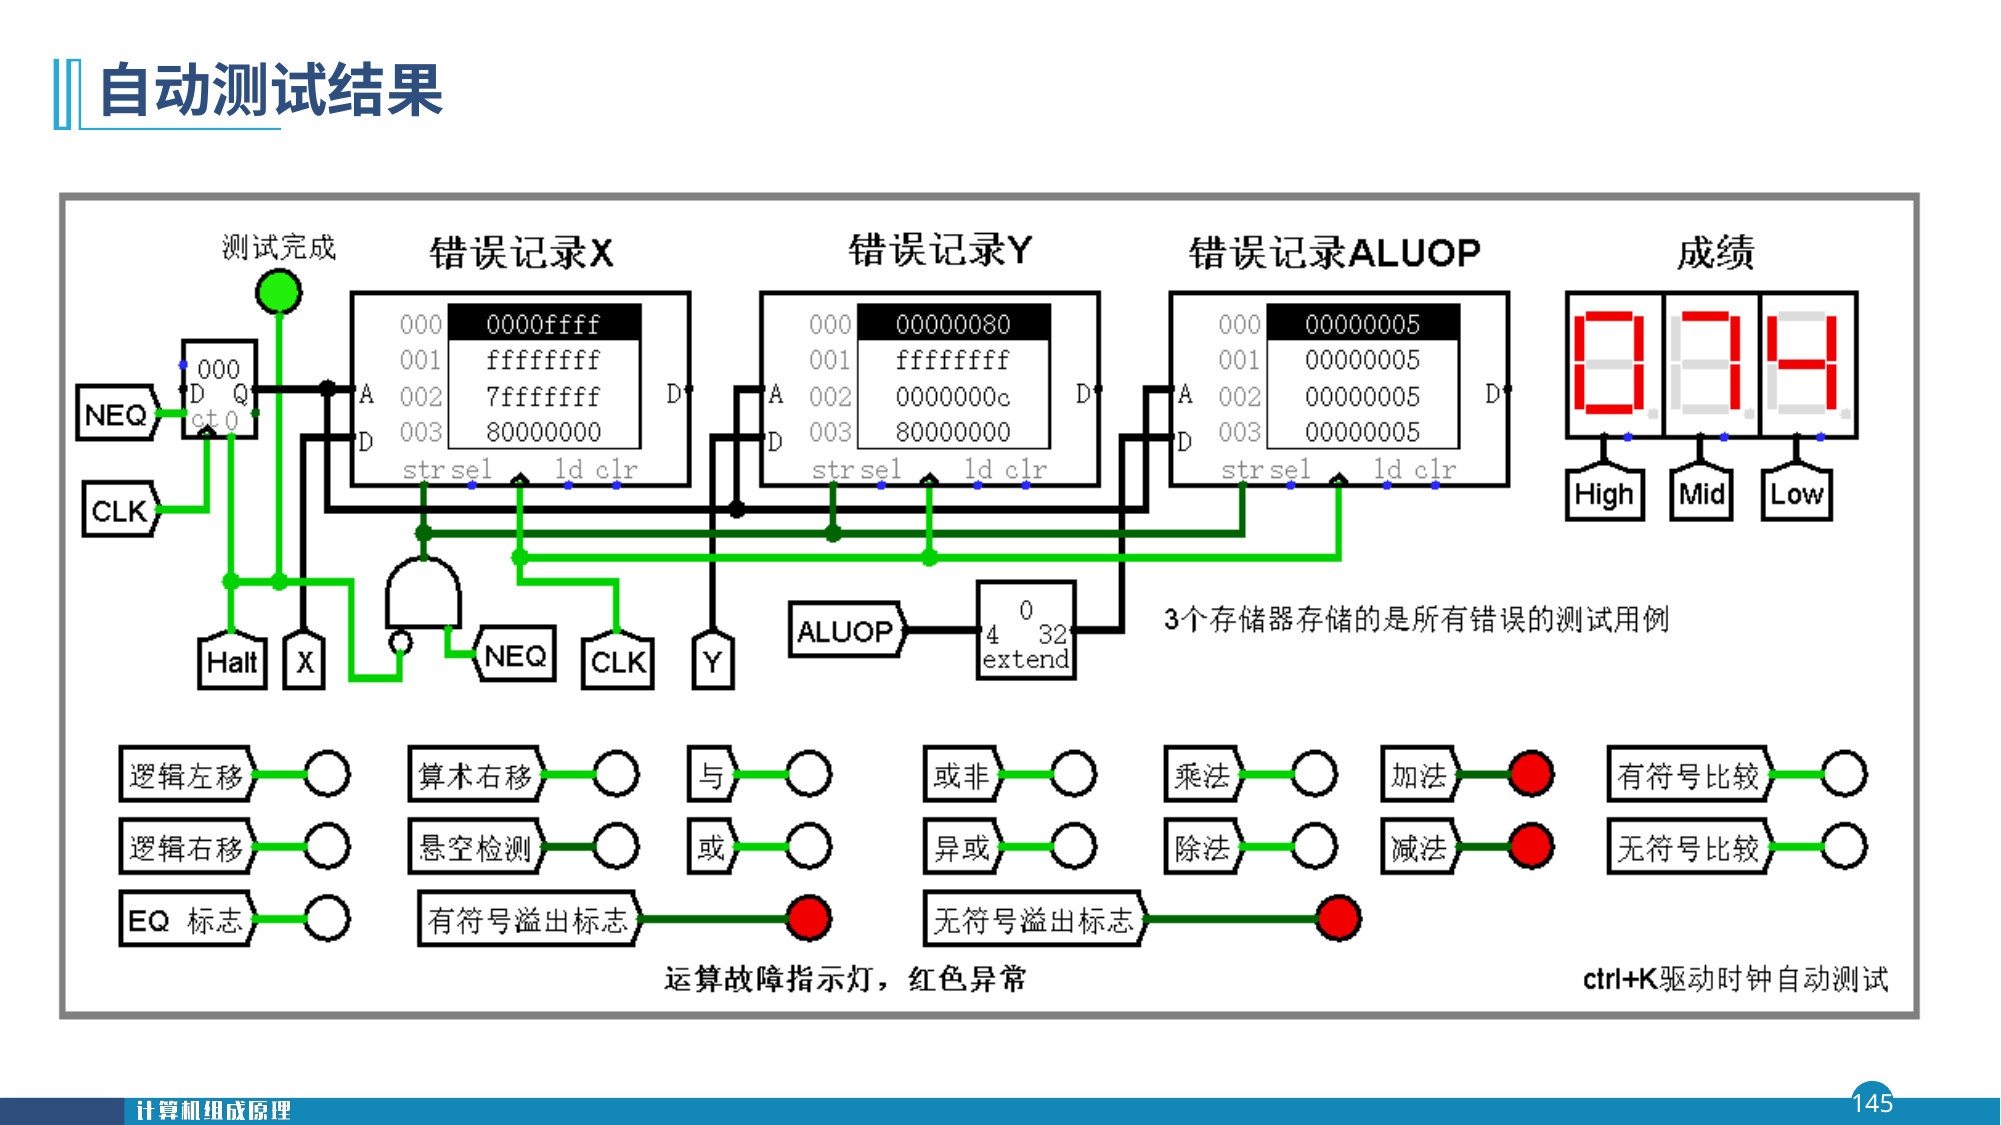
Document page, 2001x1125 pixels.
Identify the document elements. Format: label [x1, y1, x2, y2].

title [80, 42, 1805, 144]
list [53, 180, 1941, 1032]
